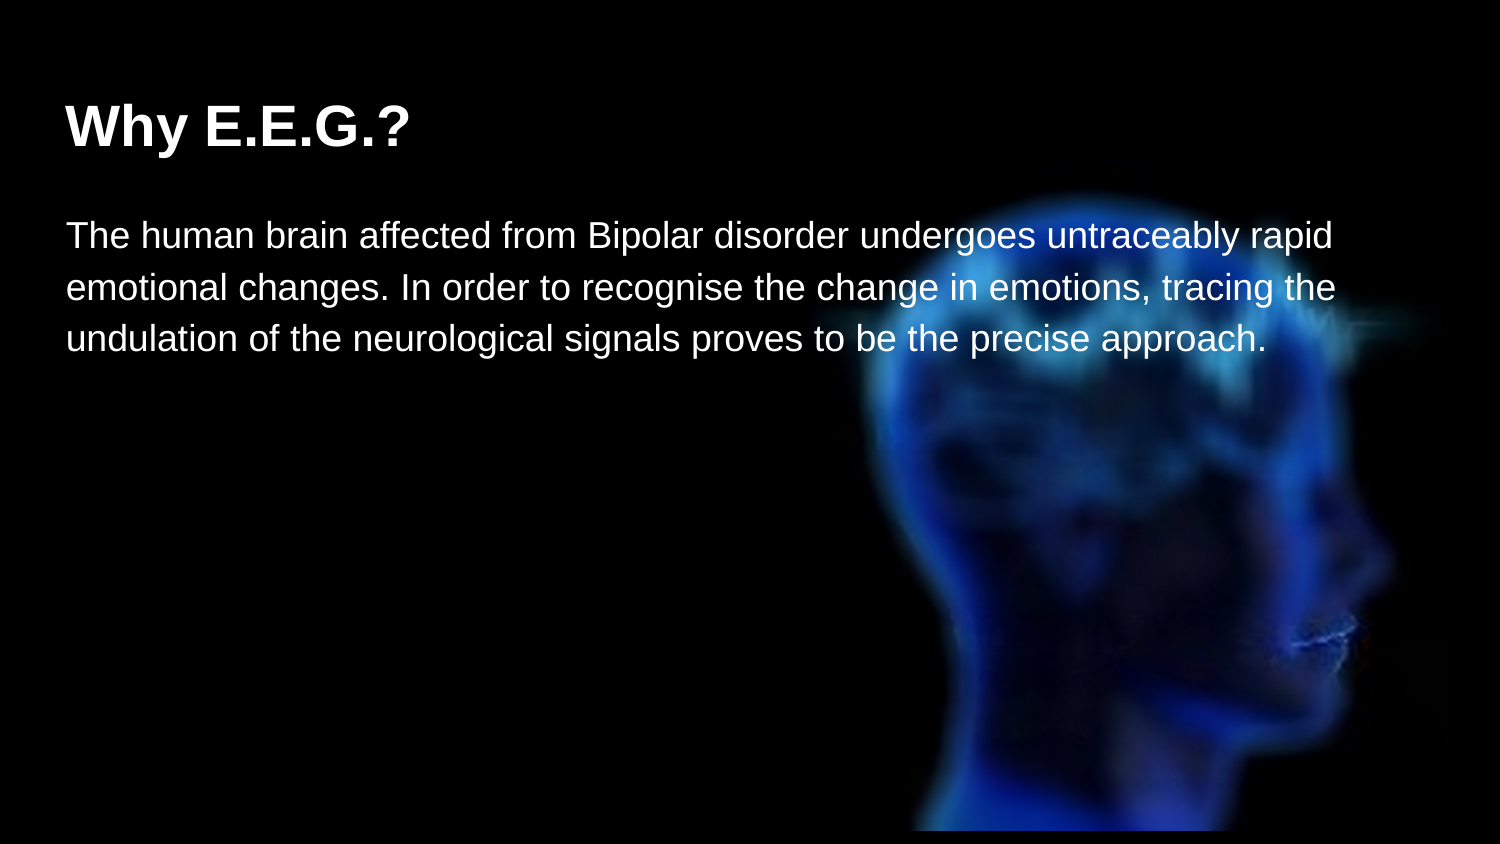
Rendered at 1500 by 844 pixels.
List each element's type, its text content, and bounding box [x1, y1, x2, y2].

text_box Why E.E.G.? [51, 72, 1449, 167]
text_box The human brain affected from Bipolar disorder undergoes untraceably rapid emotional changes. In order to recognise the change in emotions, tracing the undulation of the neurological signals proves to be the precise approach. [51, 189, 1449, 750]
picture [393, 101, 1500, 844]
